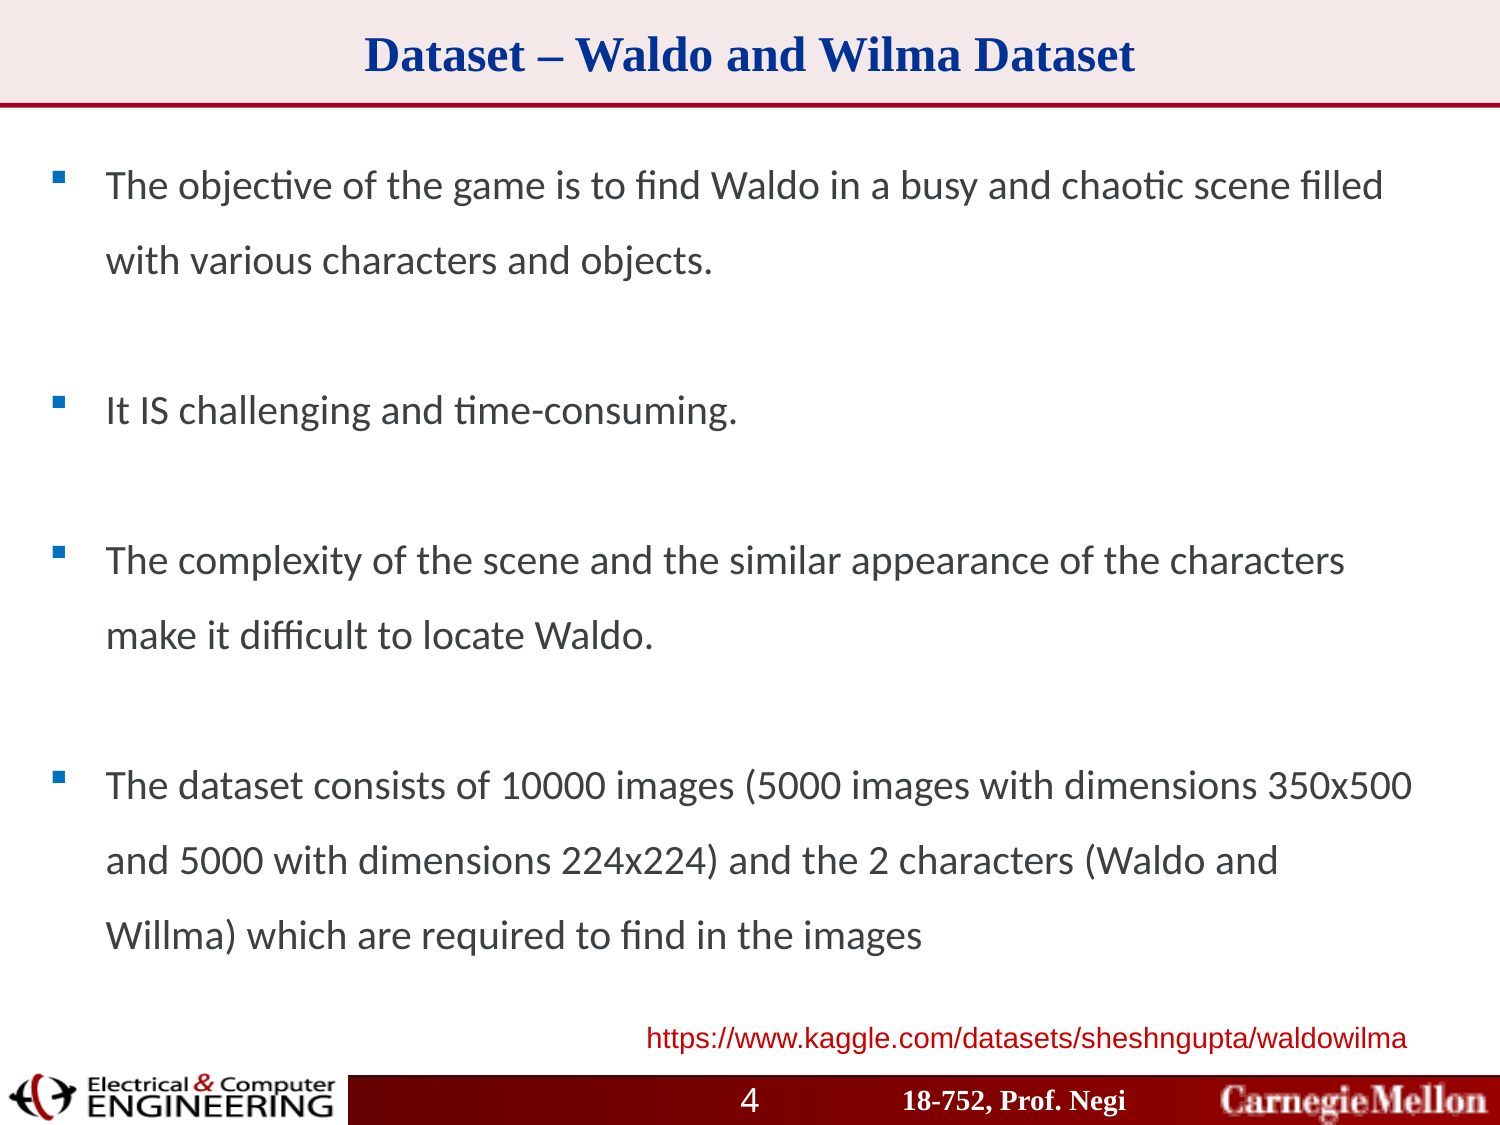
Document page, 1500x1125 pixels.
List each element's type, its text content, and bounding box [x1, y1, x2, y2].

list The objective of the game is to find Waldo in a busy and chaotic scene filled with various characters and objects. It IS challenging and time-consuming. The complexity of the scene and the similar appearance of the characters make it difficult to locate Waldo. The dataset consists of 10000 images (5000 images with dimensions 350x500 and 5000 with dimensions 224x224) and the 2 characters (Waldo and Willma) which are required to find in the images [34, 125, 1435, 1025]
text_box https://www.kaggle.com/datasets/sheshngupta/waldowilma [631, 1012, 1470, 1063]
title Dataset – Waldo and Wilma Dataset [0, 0, 1500, 104]
picture [0, 1068, 348, 1125]
picture [1219, 1075, 1500, 1125]
